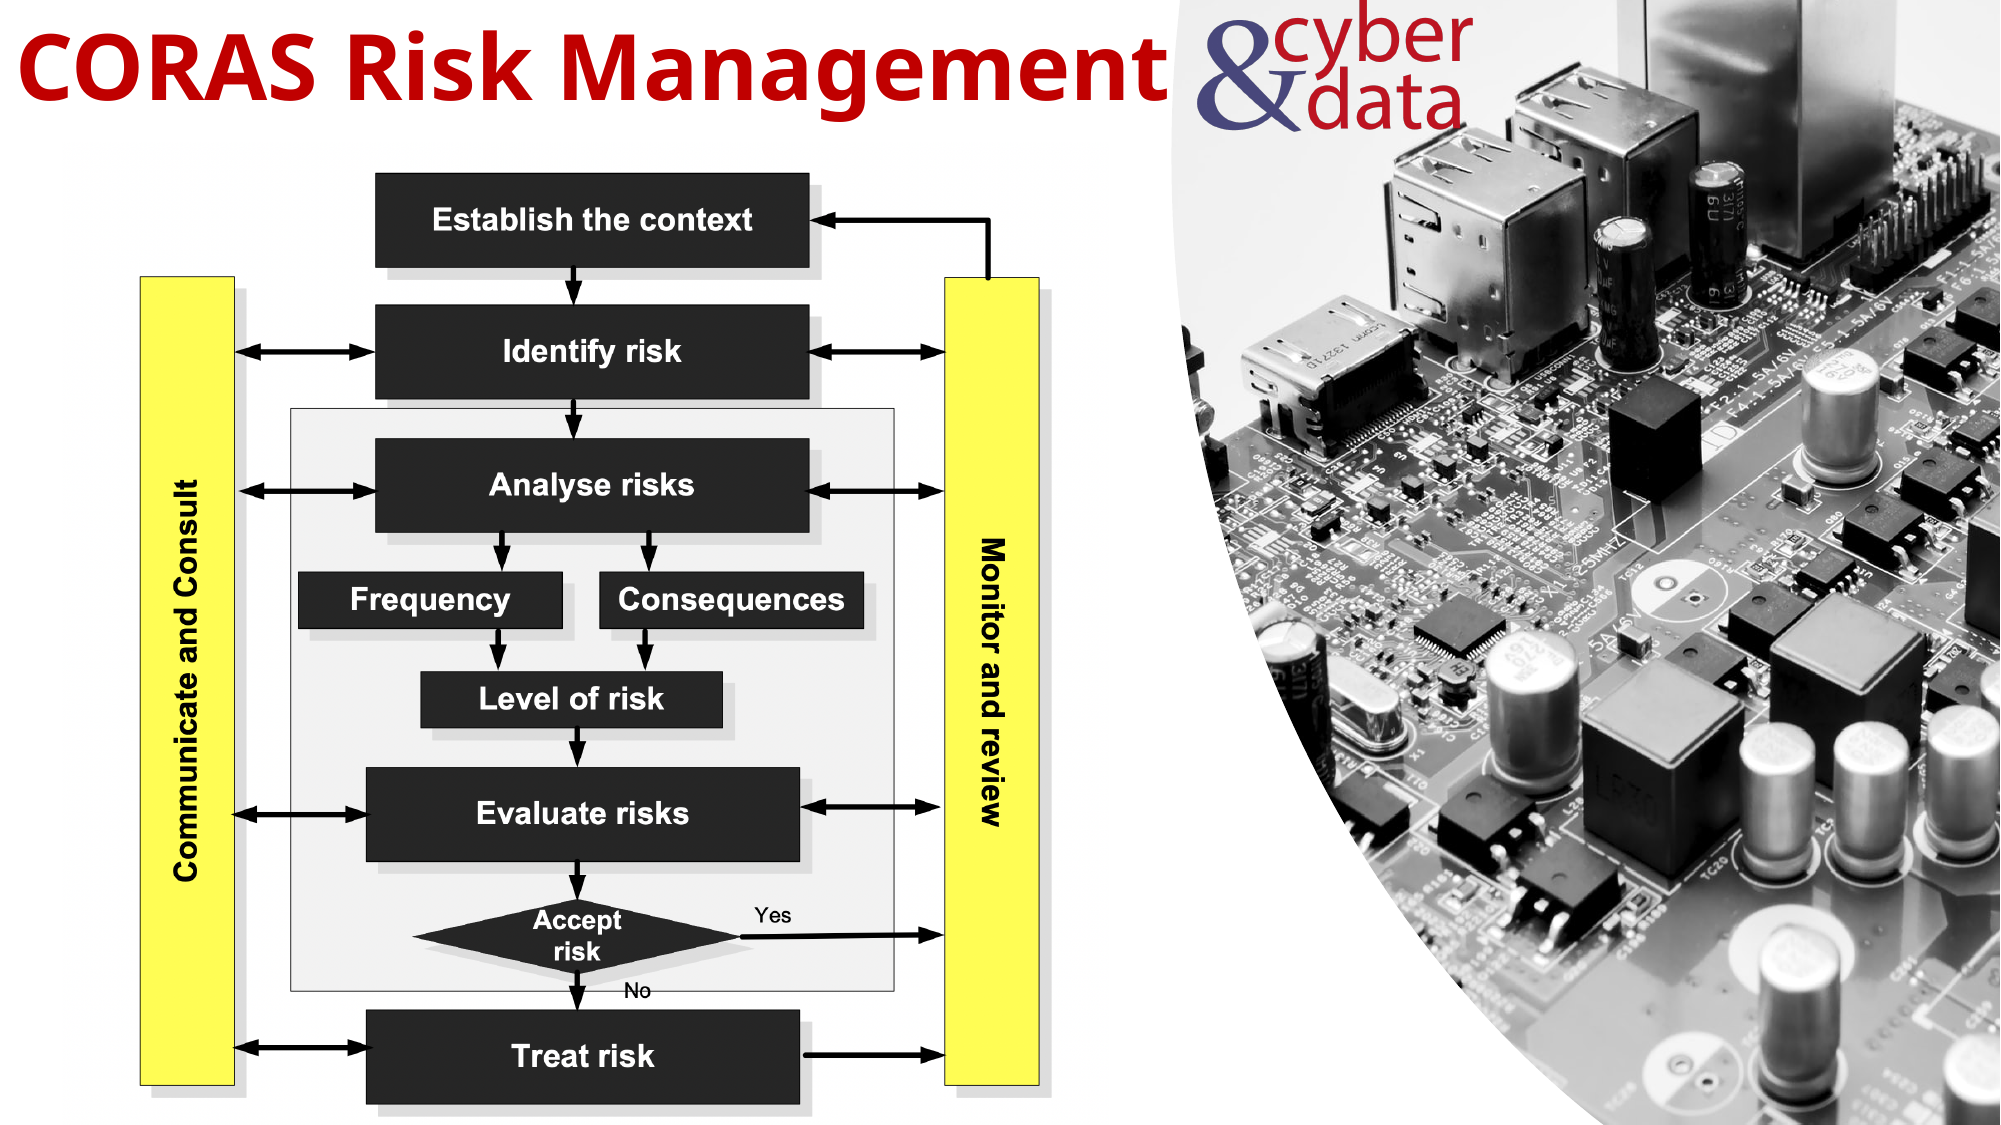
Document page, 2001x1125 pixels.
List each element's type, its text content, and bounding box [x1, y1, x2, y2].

title CORAS Risk Management [0, 0, 1171, 143]
picture [62, 141, 1109, 1125]
picture [1171, 0, 2000, 1125]
